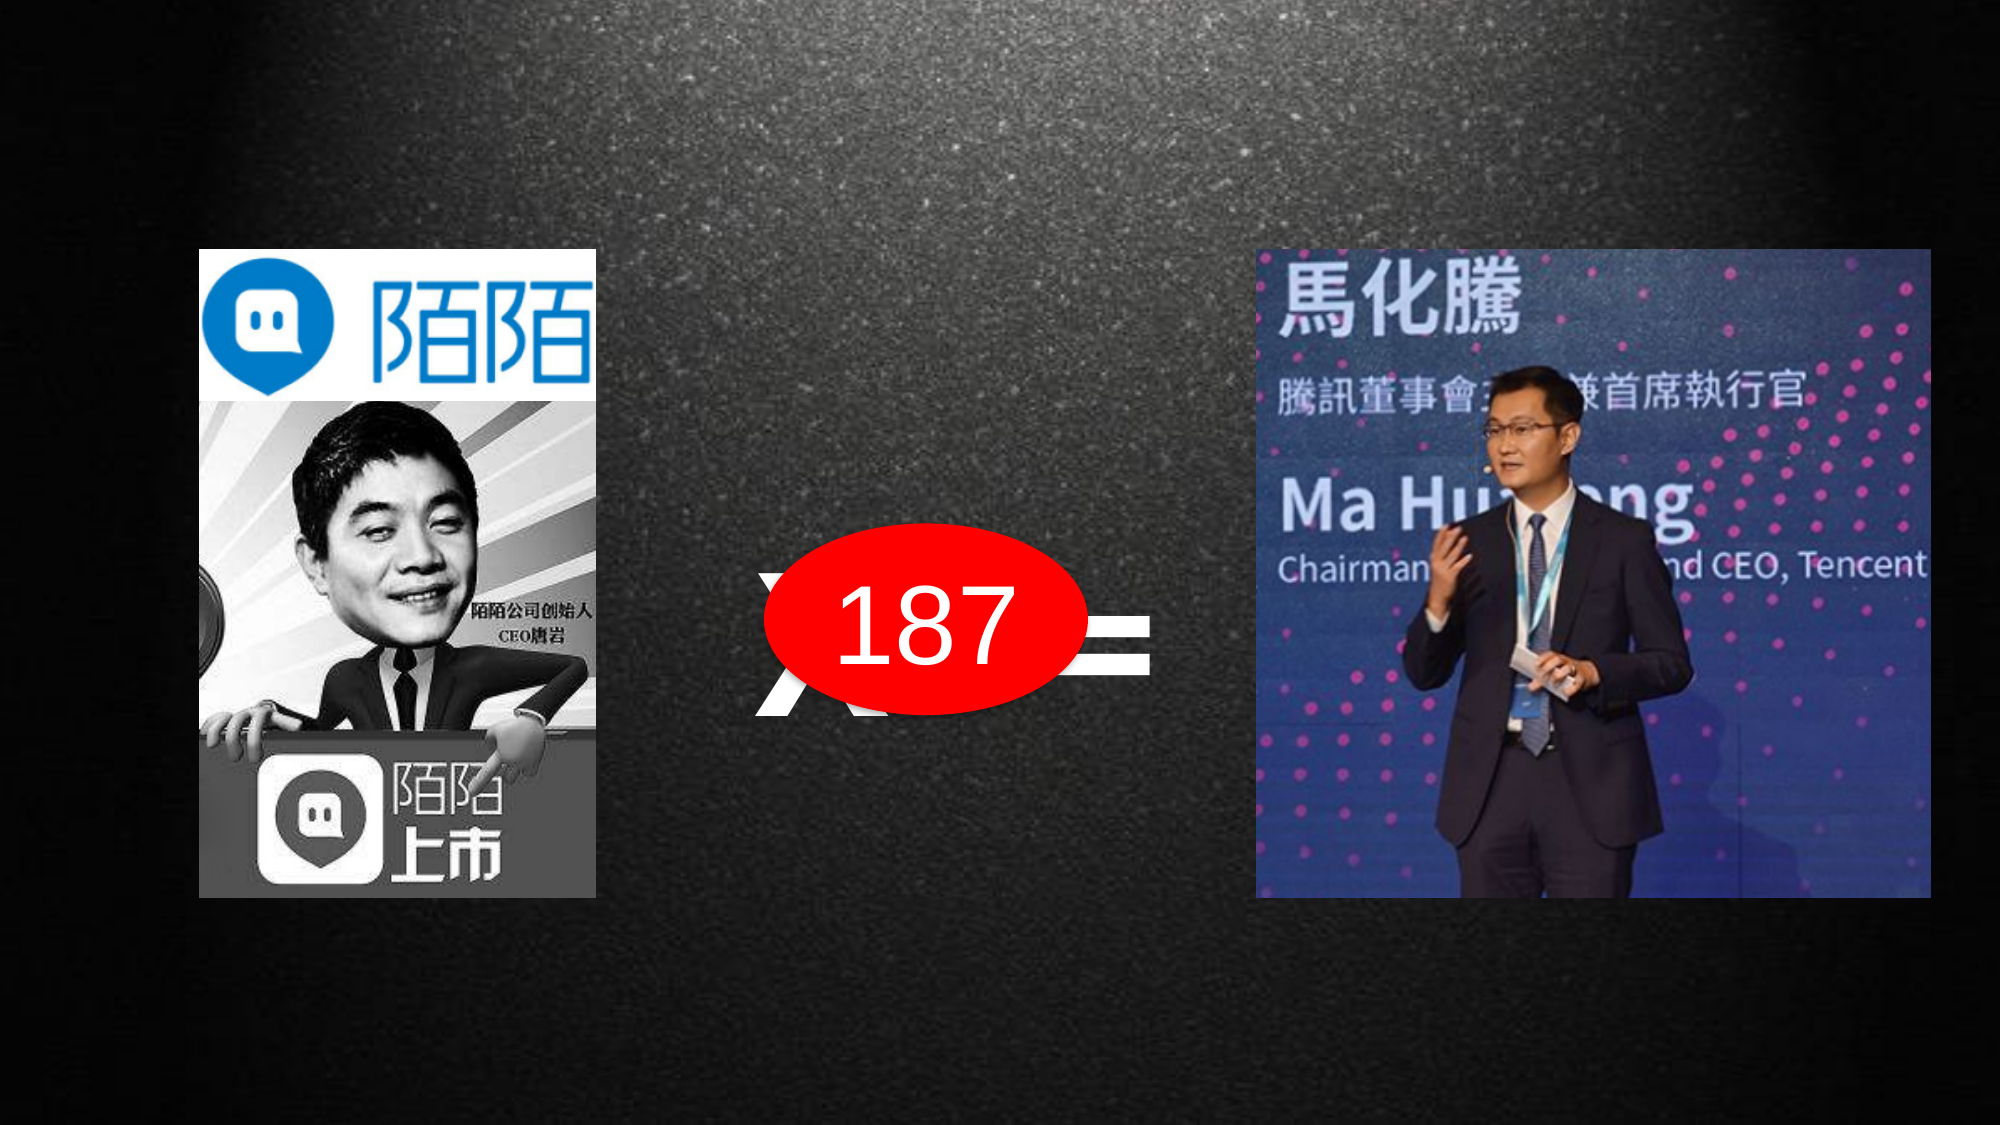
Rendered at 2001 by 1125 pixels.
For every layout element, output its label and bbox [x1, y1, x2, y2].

picture [0, 0, 2000, 1125]
text_box [199, 248, 596, 898]
